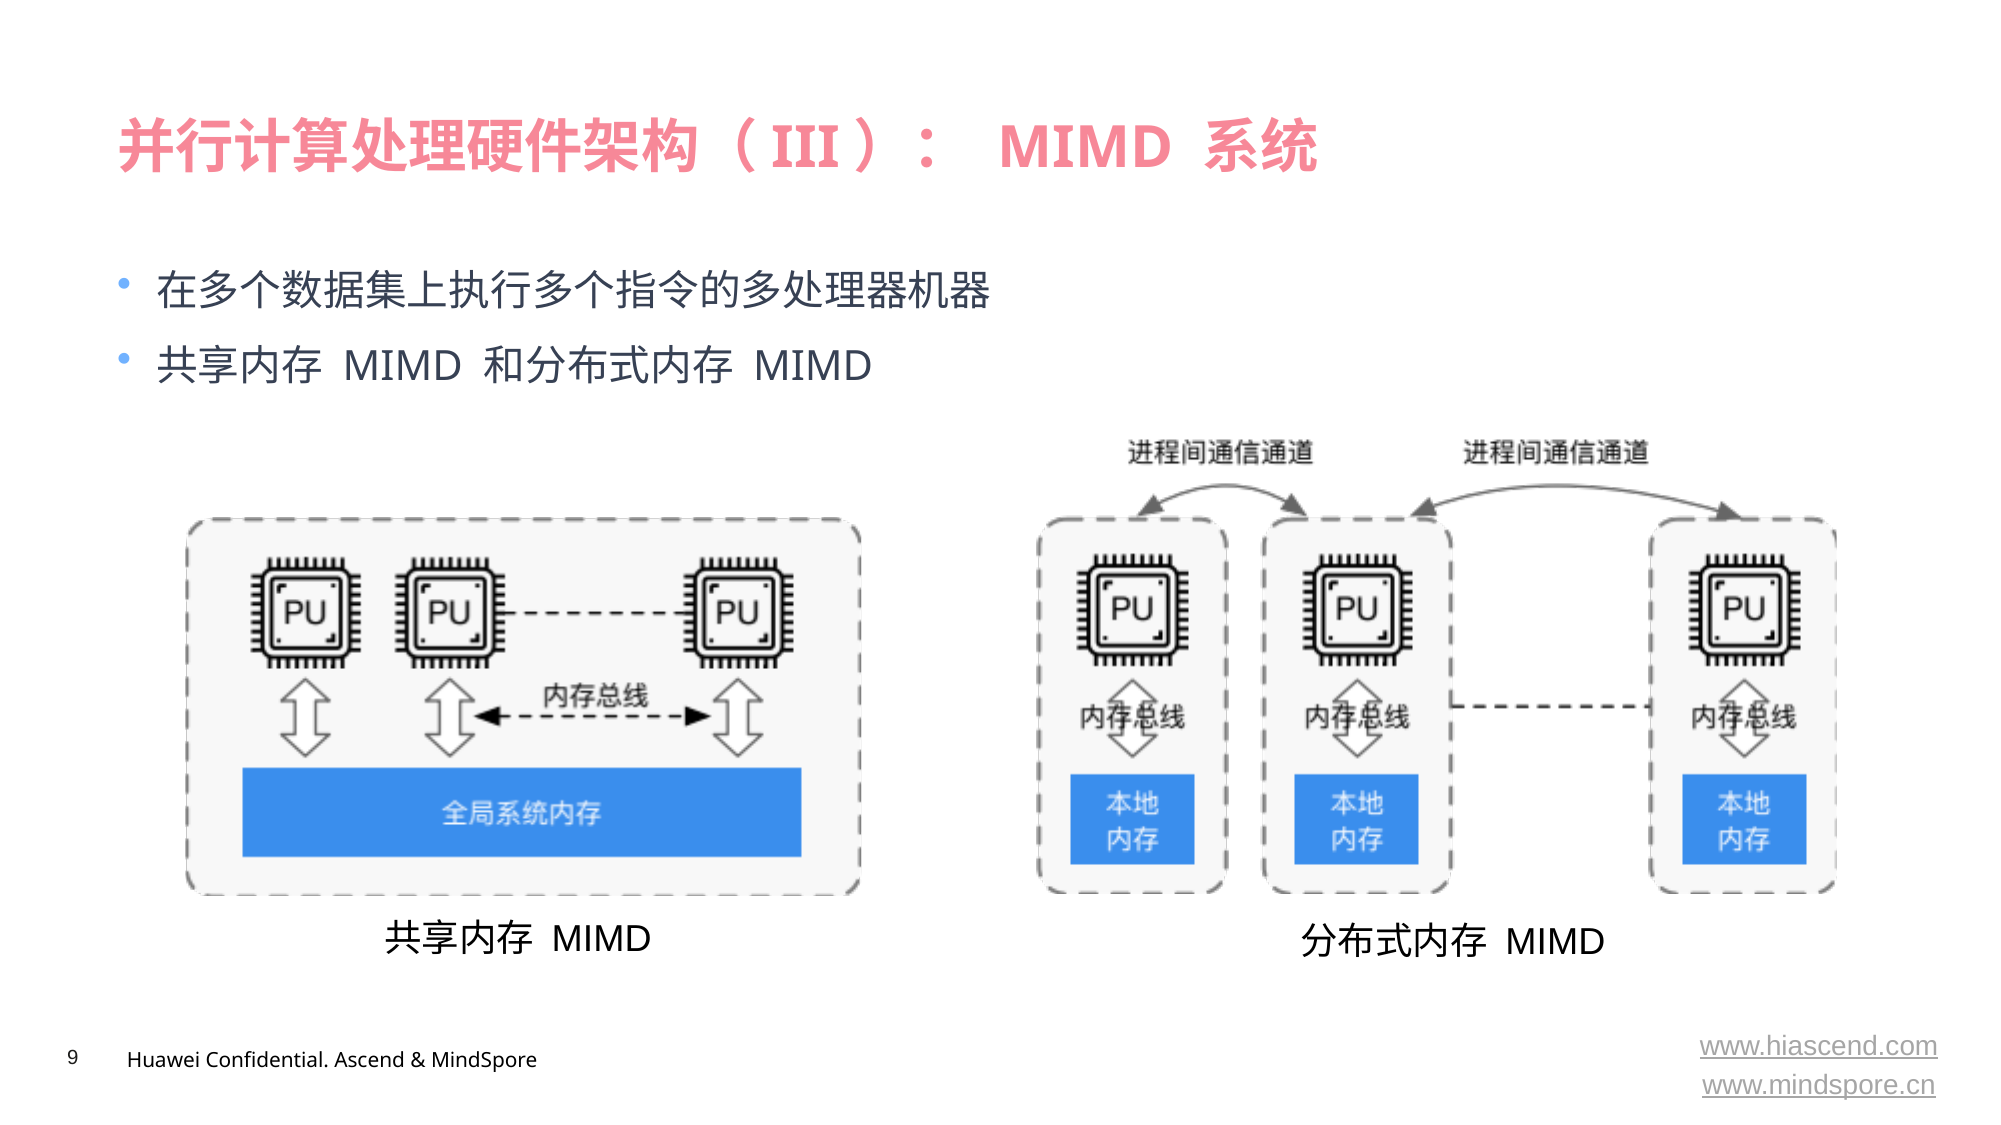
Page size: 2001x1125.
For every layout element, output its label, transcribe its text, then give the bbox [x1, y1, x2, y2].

text_box 共享内存 MIMD [369, 906, 678, 967]
title 并行计算处理硬件架构（III）： MIMD 系统 [102, 101, 1901, 199]
list 在多个数据集上执行多个指令的多处理器机器 共享内存 MIMD 和分布式内存 MIMD [102, 231, 1901, 988]
picture [1035, 418, 1837, 894]
text_box 分布式内存 MIMD [1285, 909, 1631, 970]
picture [185, 517, 862, 897]
